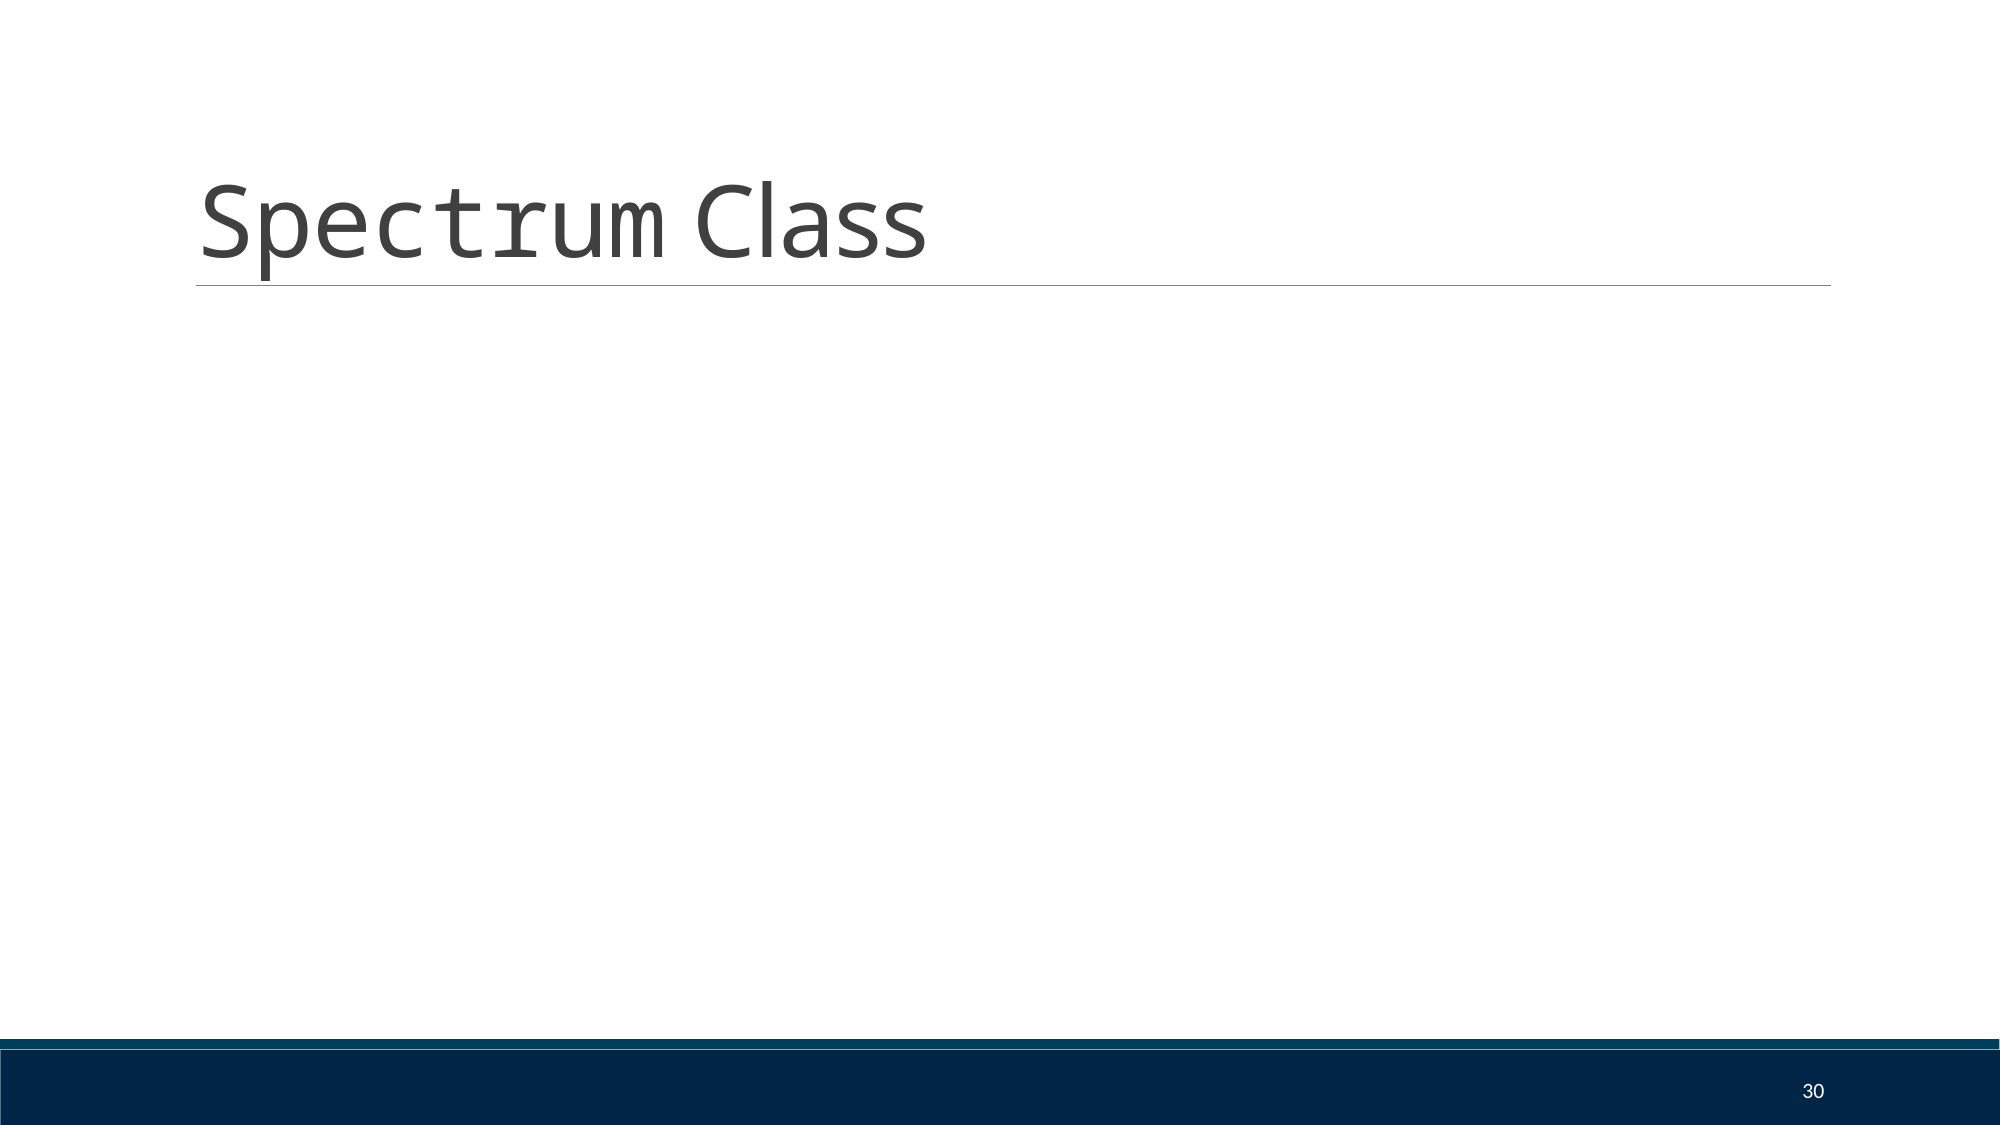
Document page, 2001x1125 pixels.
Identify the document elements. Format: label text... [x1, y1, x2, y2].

slide_number 30 [1624, 1059, 1840, 1120]
title Spectrum Class [180, 47, 1830, 285]
